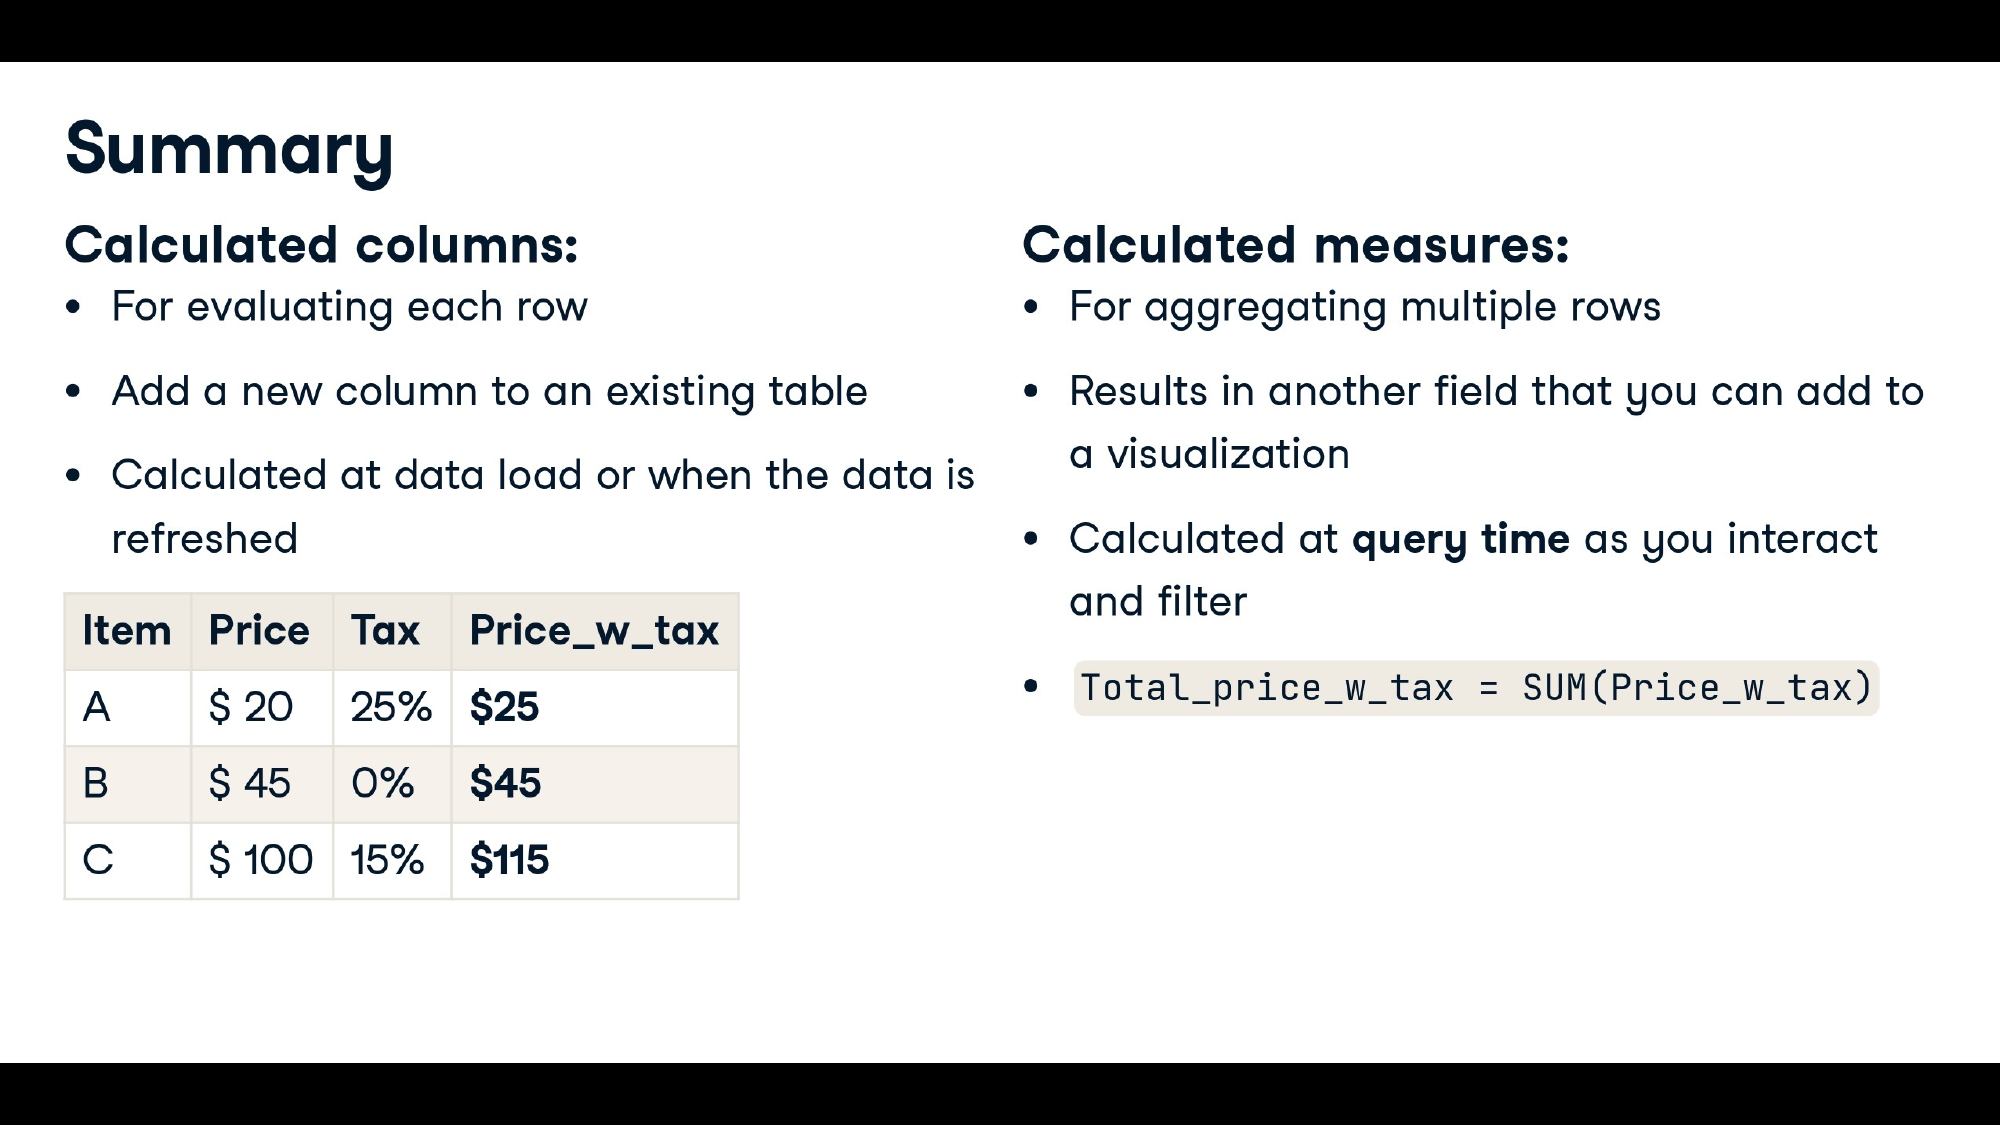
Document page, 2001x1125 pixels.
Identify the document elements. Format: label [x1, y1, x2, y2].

picture [0, 62, 2000, 1063]
